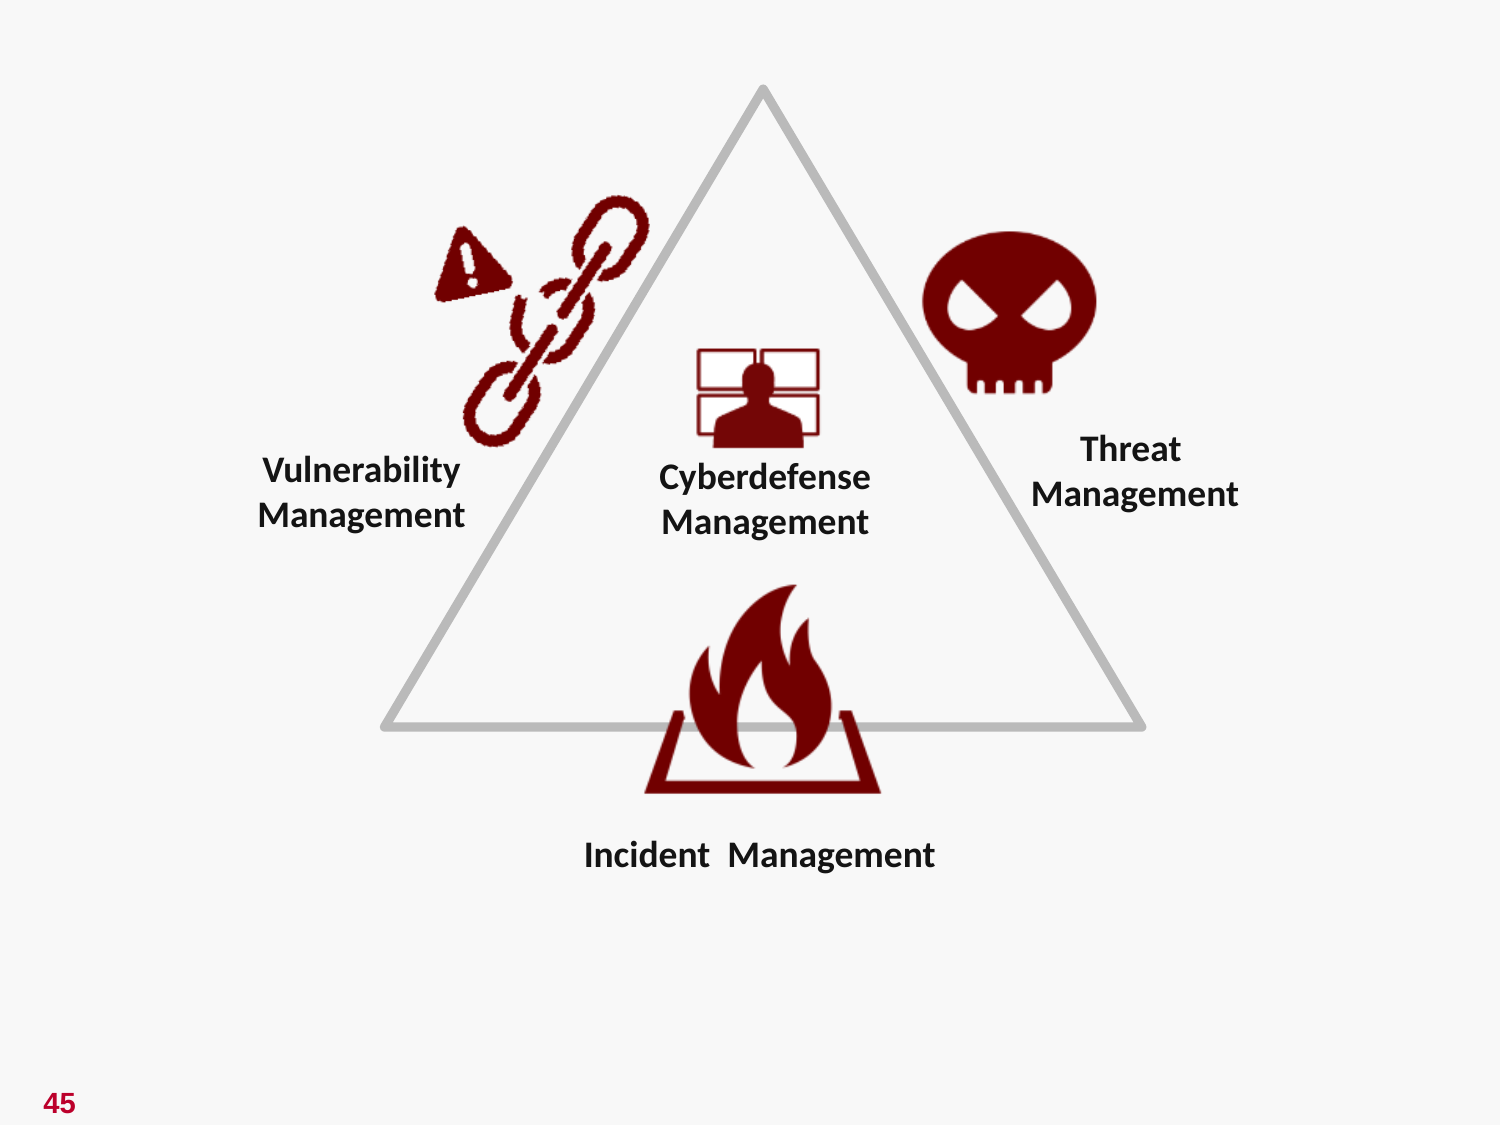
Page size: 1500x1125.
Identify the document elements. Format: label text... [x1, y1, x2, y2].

text_box Threat Management [1015, 416, 1255, 522]
text_box Cyberdefense Management [644, 444, 887, 540]
picture [429, 196, 864, 454]
text_box Vulnerability Management [242, 438, 481, 543]
picture [615, 541, 912, 838]
text_box [382, 453, 644, 730]
text_box [683, 87, 1144, 730]
picture [913, 215, 1106, 409]
text_box Incident Management [525, 822, 995, 883]
